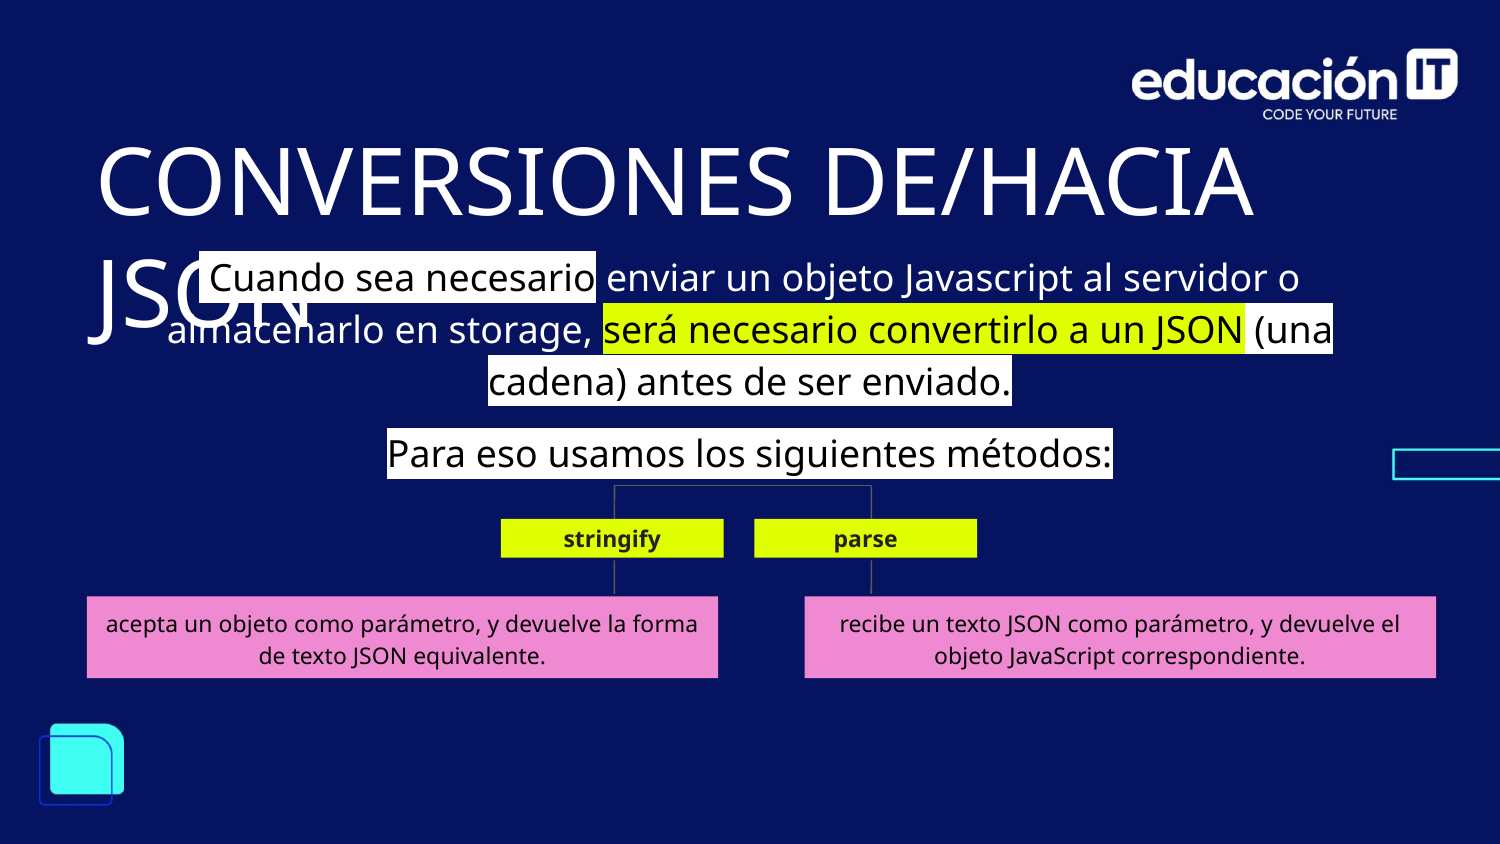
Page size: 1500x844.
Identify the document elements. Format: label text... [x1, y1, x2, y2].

picture [0, 0, 1500, 844]
text_box stringify [500, 518, 724, 558]
text_box parse [754, 518, 978, 558]
text_box CONVERSIONES DE/HACIA JSON [80, 106, 1366, 232]
text_box acepta un objeto como parámetro, y devuelve la forma de texto JSON equivalente. [86, 596, 719, 679]
text_box Cuando sea necesario enviar un objeto Javascript al servidor o almacenarlo en storage, será necesario convertirlo a un JSON (una cadena) antes de ser enviado. Para eso usamos los siguientes métodos: [80, 232, 1420, 469]
text_box recibe un texto JSON como parámetro, y devuelve el objeto JavaScript correspondiente. [804, 596, 1437, 679]
